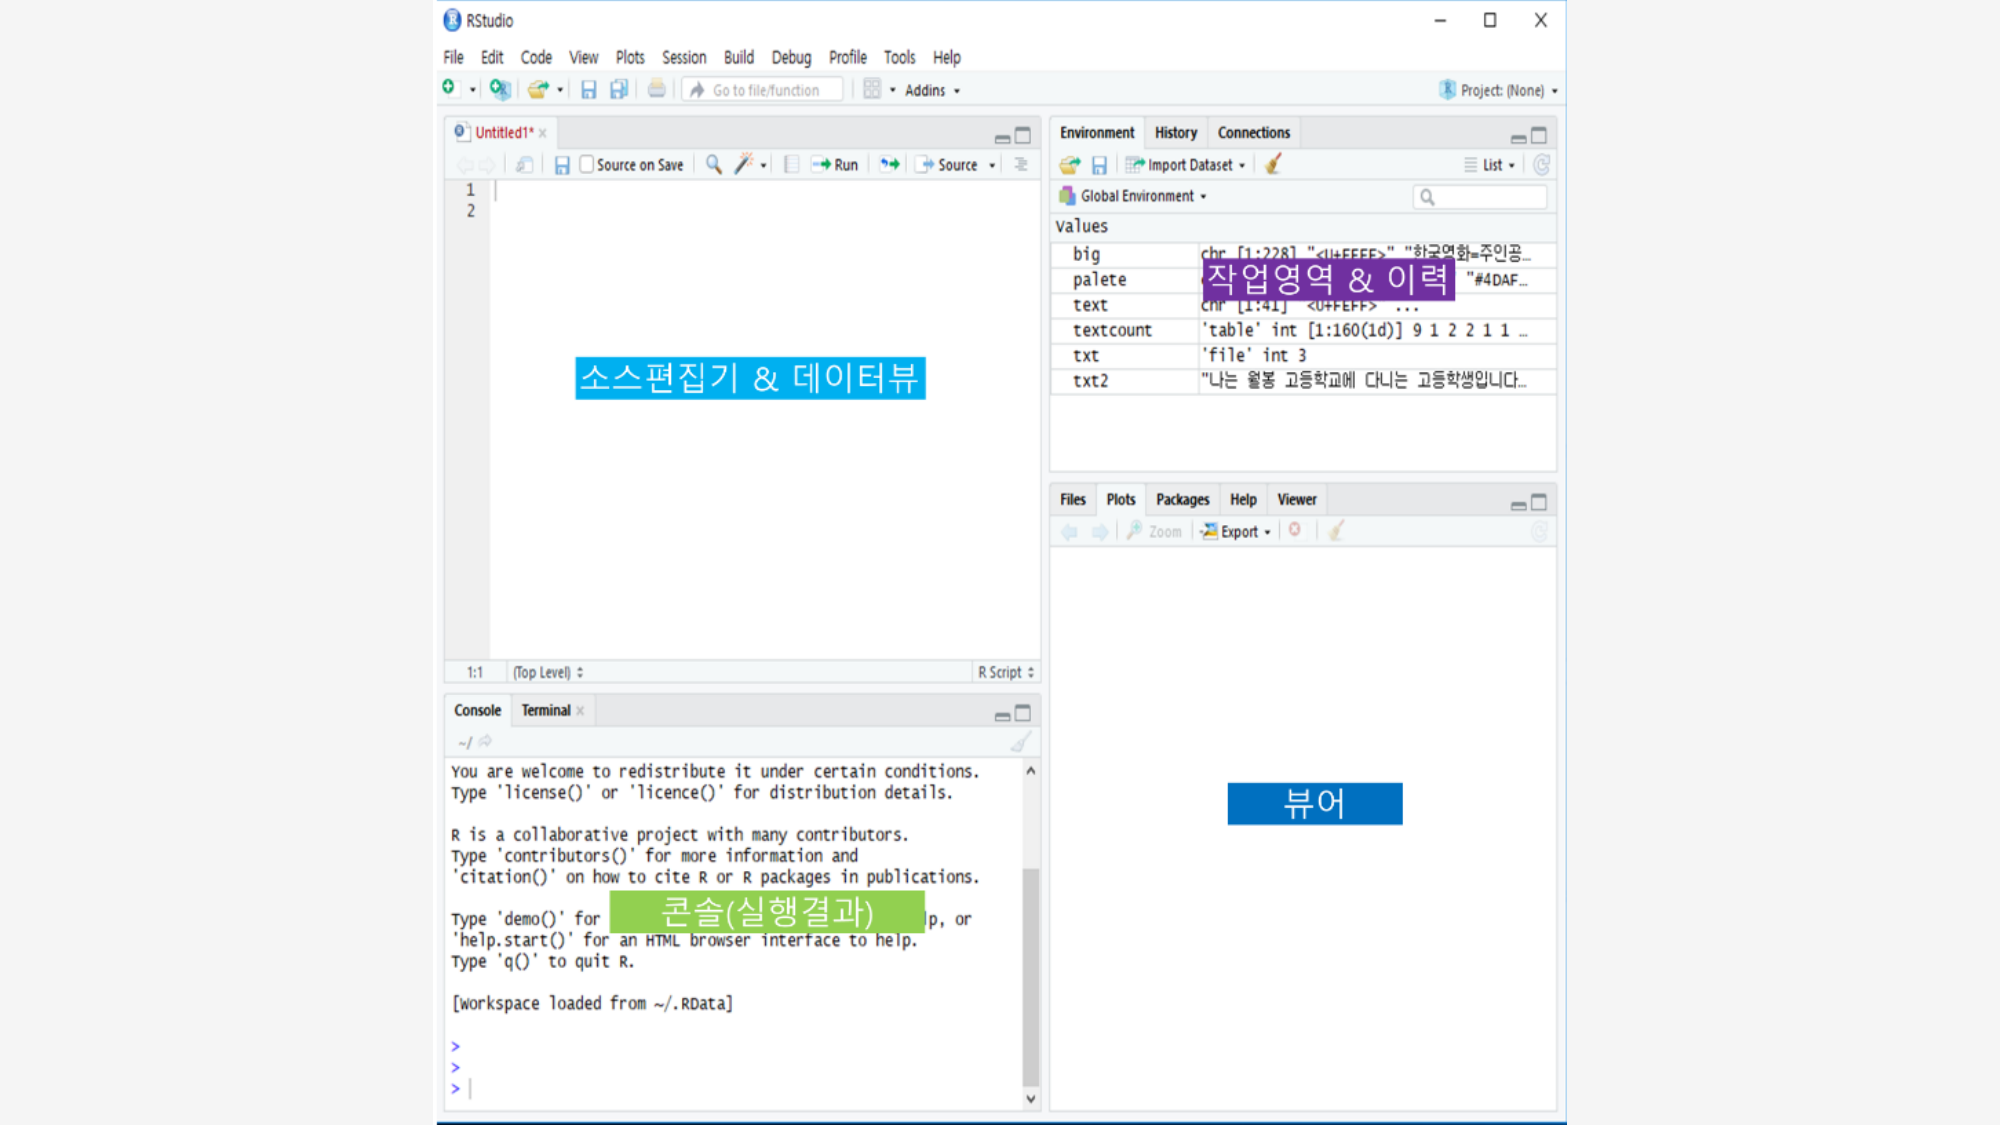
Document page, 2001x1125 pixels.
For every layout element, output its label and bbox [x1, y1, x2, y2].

picture [433, 0, 1567, 1125]
